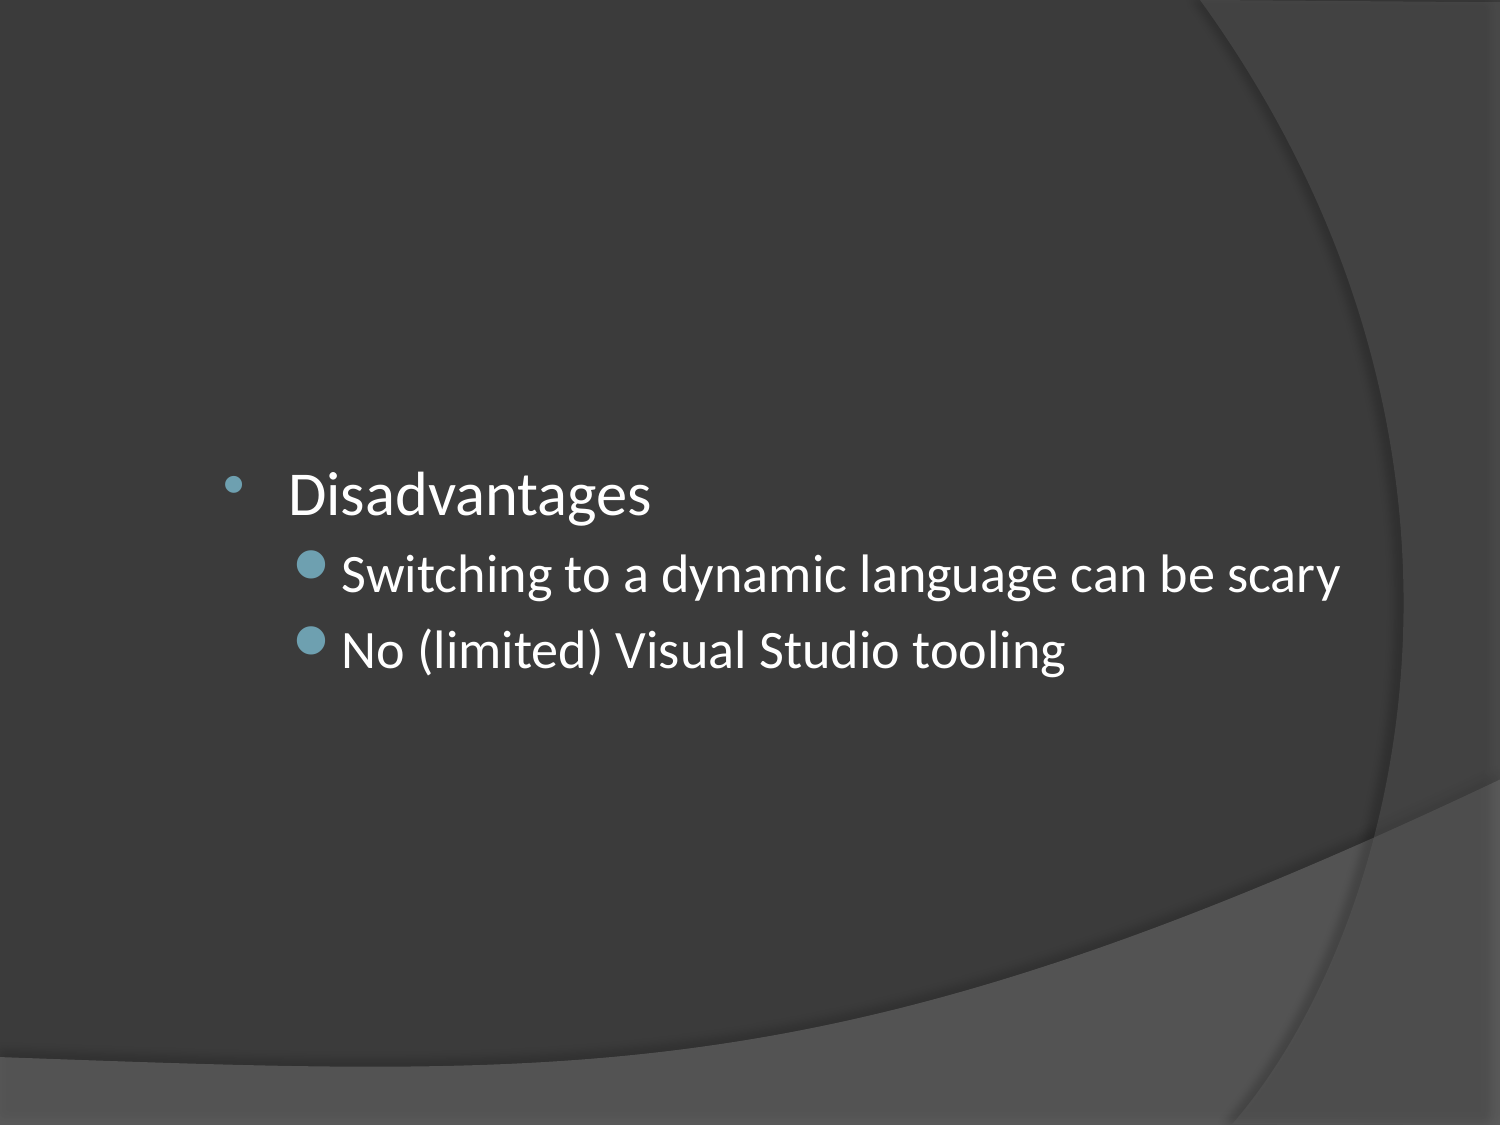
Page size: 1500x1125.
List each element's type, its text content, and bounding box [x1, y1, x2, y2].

list Disadvantages Switching to a dynamic language can be scary No (limited) Visual Studio tooling [204, 77, 1442, 1056]
